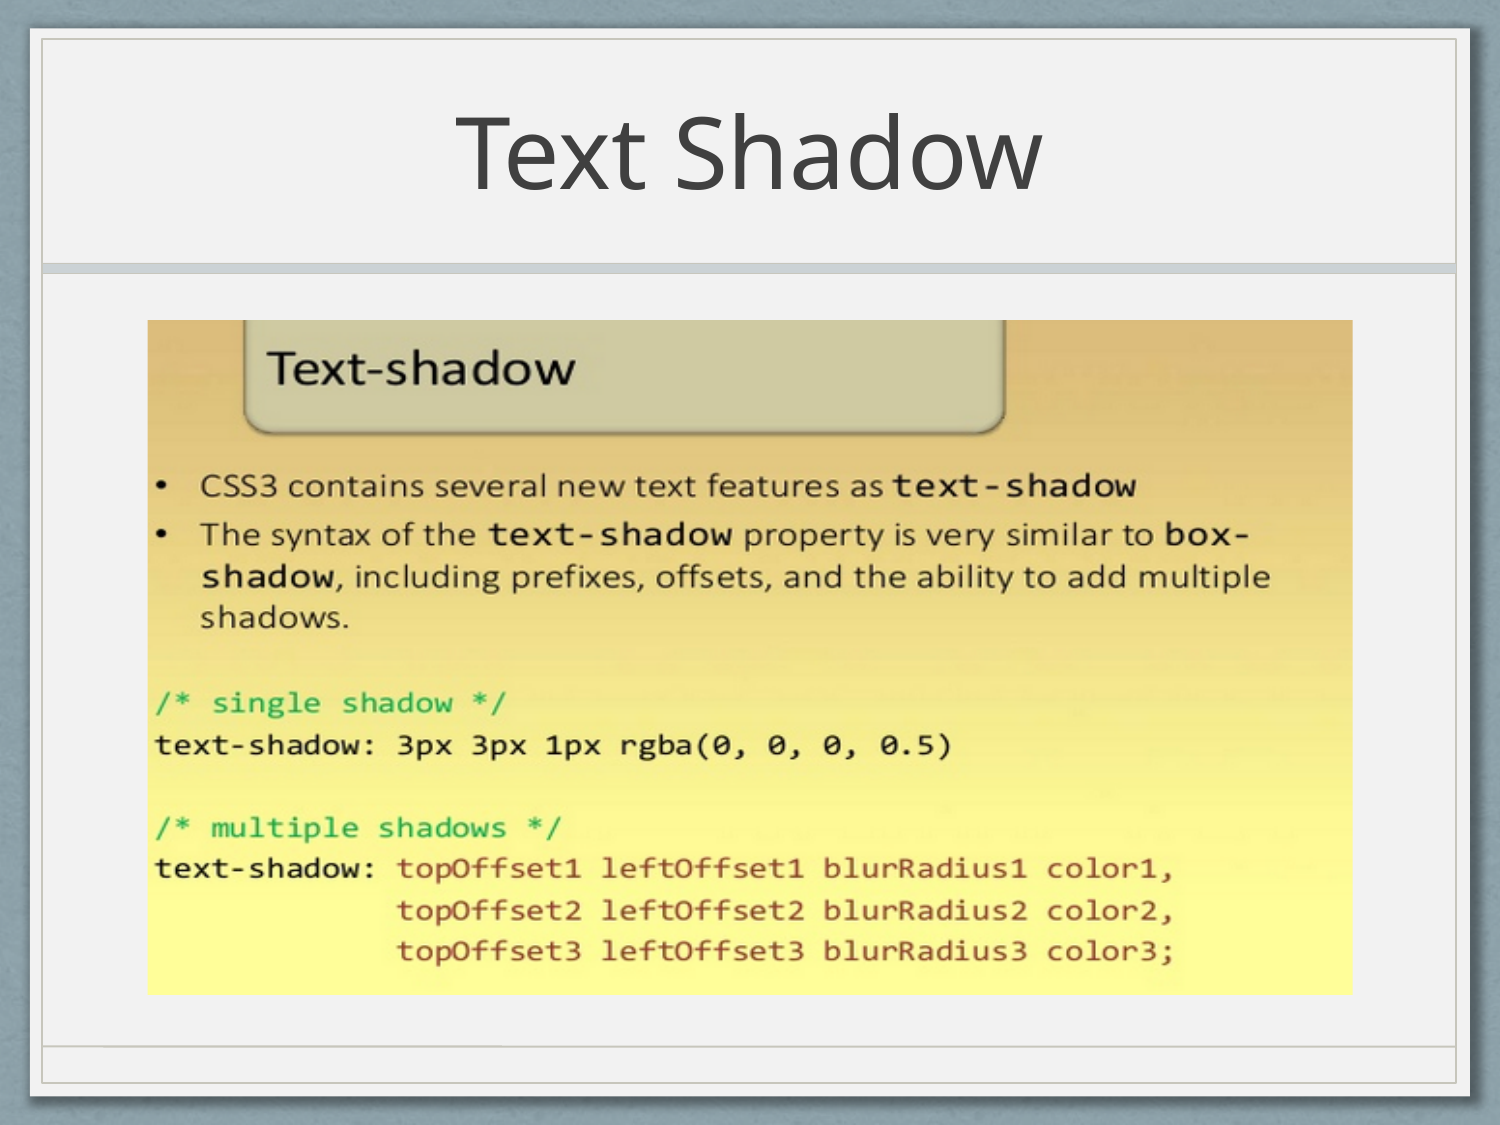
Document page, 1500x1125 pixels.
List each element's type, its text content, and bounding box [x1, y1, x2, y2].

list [147, 319, 1354, 996]
title Text Shadow [147, 40, 1353, 260]
